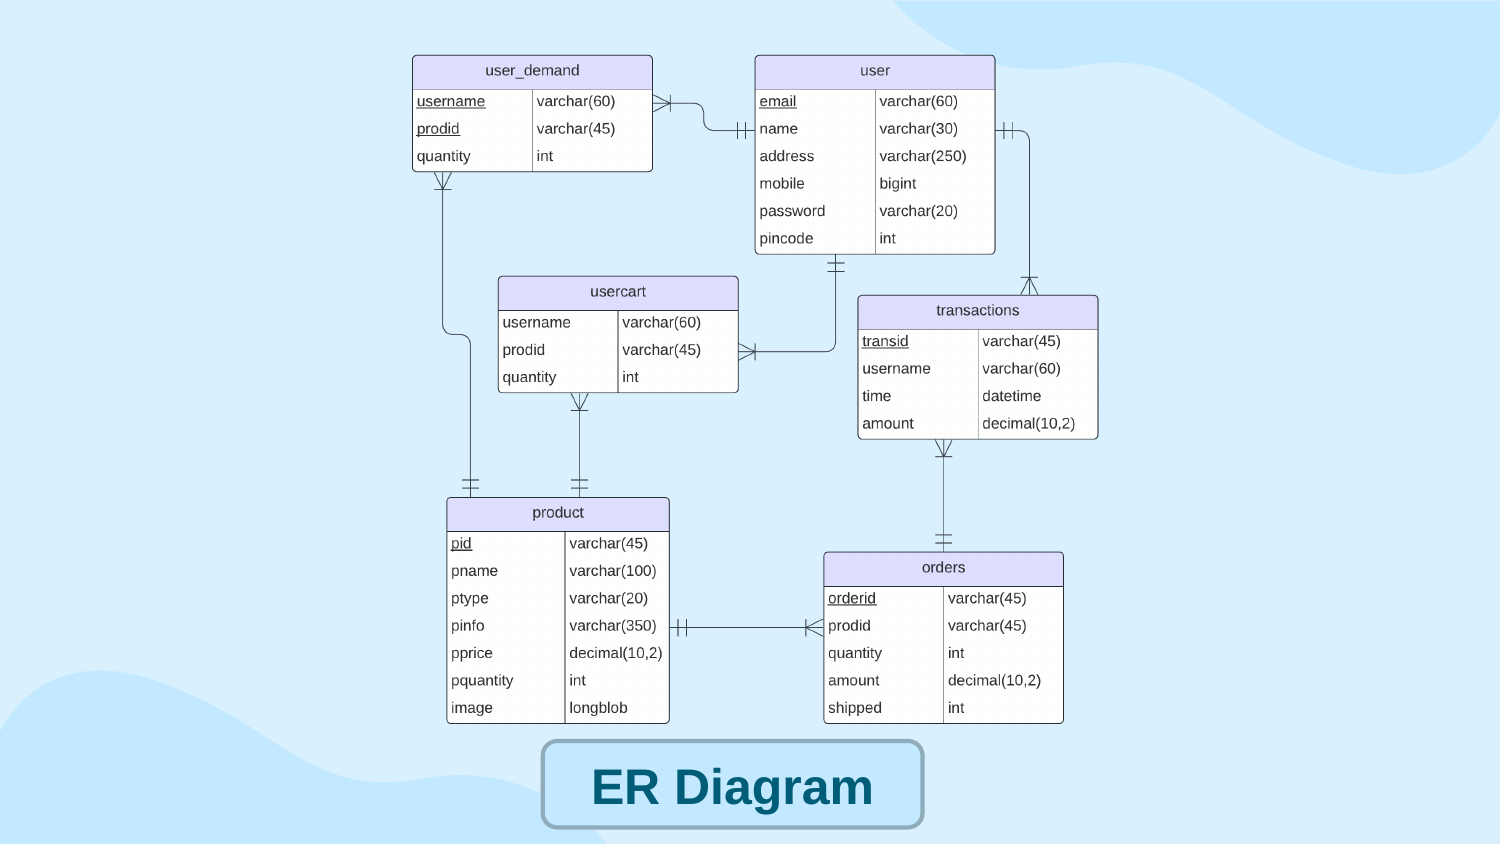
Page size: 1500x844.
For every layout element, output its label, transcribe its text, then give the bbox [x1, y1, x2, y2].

text_box ER Diagram [540, 766, 925, 830]
picture [377, 20, 1132, 758]
